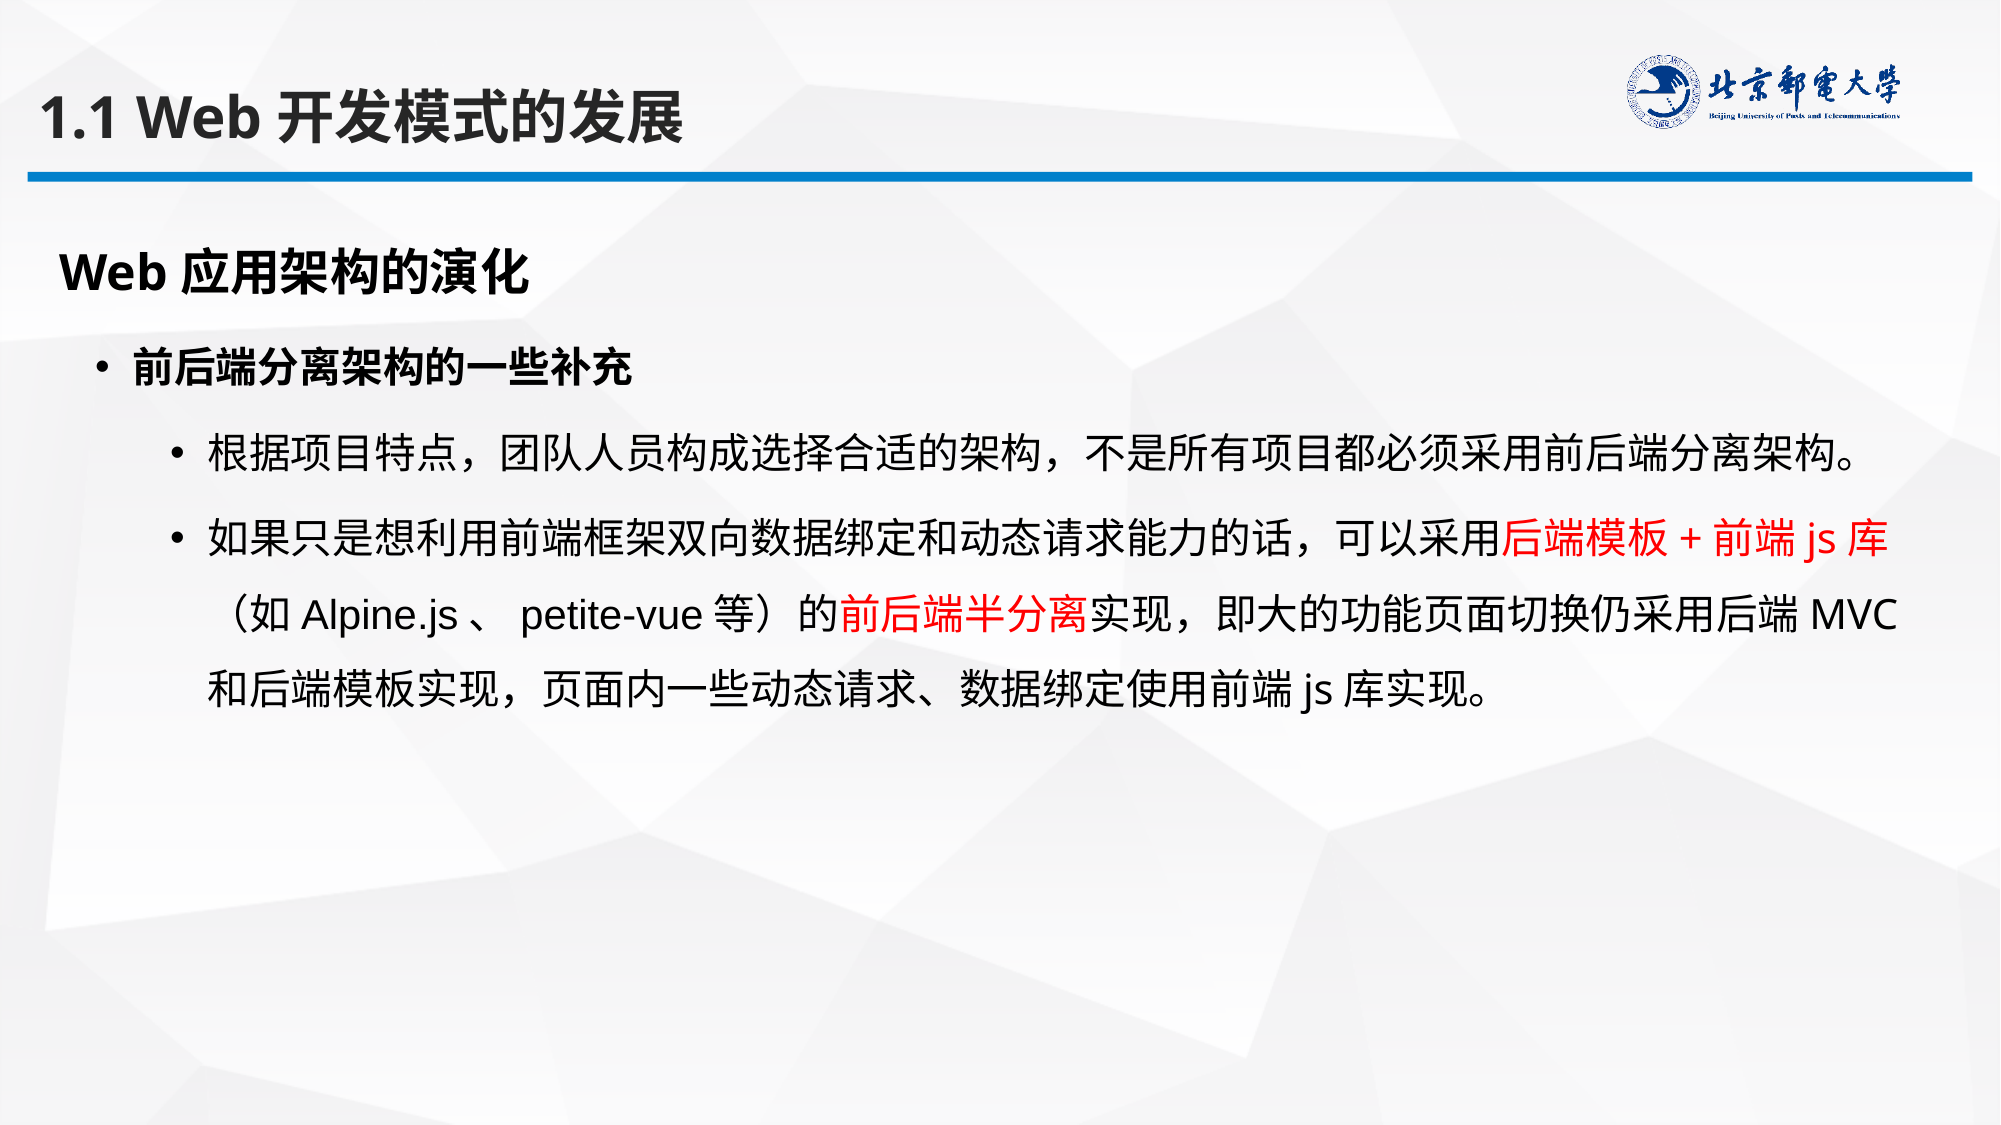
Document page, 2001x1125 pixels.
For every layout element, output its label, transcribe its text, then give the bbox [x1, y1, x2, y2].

text_box 1.1 Web开发模式的发展 [23, 73, 1083, 228]
text_box [1083, 171, 1973, 183]
picture [0, 0, 2000, 1125]
text_box Web应用架构的演化 [44, 202, 545, 308]
text_box 前后端分离架构的一些补充 根据项目特点，团队人员构成选择合适的架构，不是所有项目都必须采用前后端分离架构。 如果只是想利用前端框架双向数据绑定和动态请求能力的话，可以采用后端模板+前端js库（如Alpine.js、petite-vue等）的前后端半分离实现，即大的功能页面切换仍采用后端MVC和后端模板实现，页面内一些动态请求、数据绑定使用前端js库实现。 [80, 308, 1927, 982]
